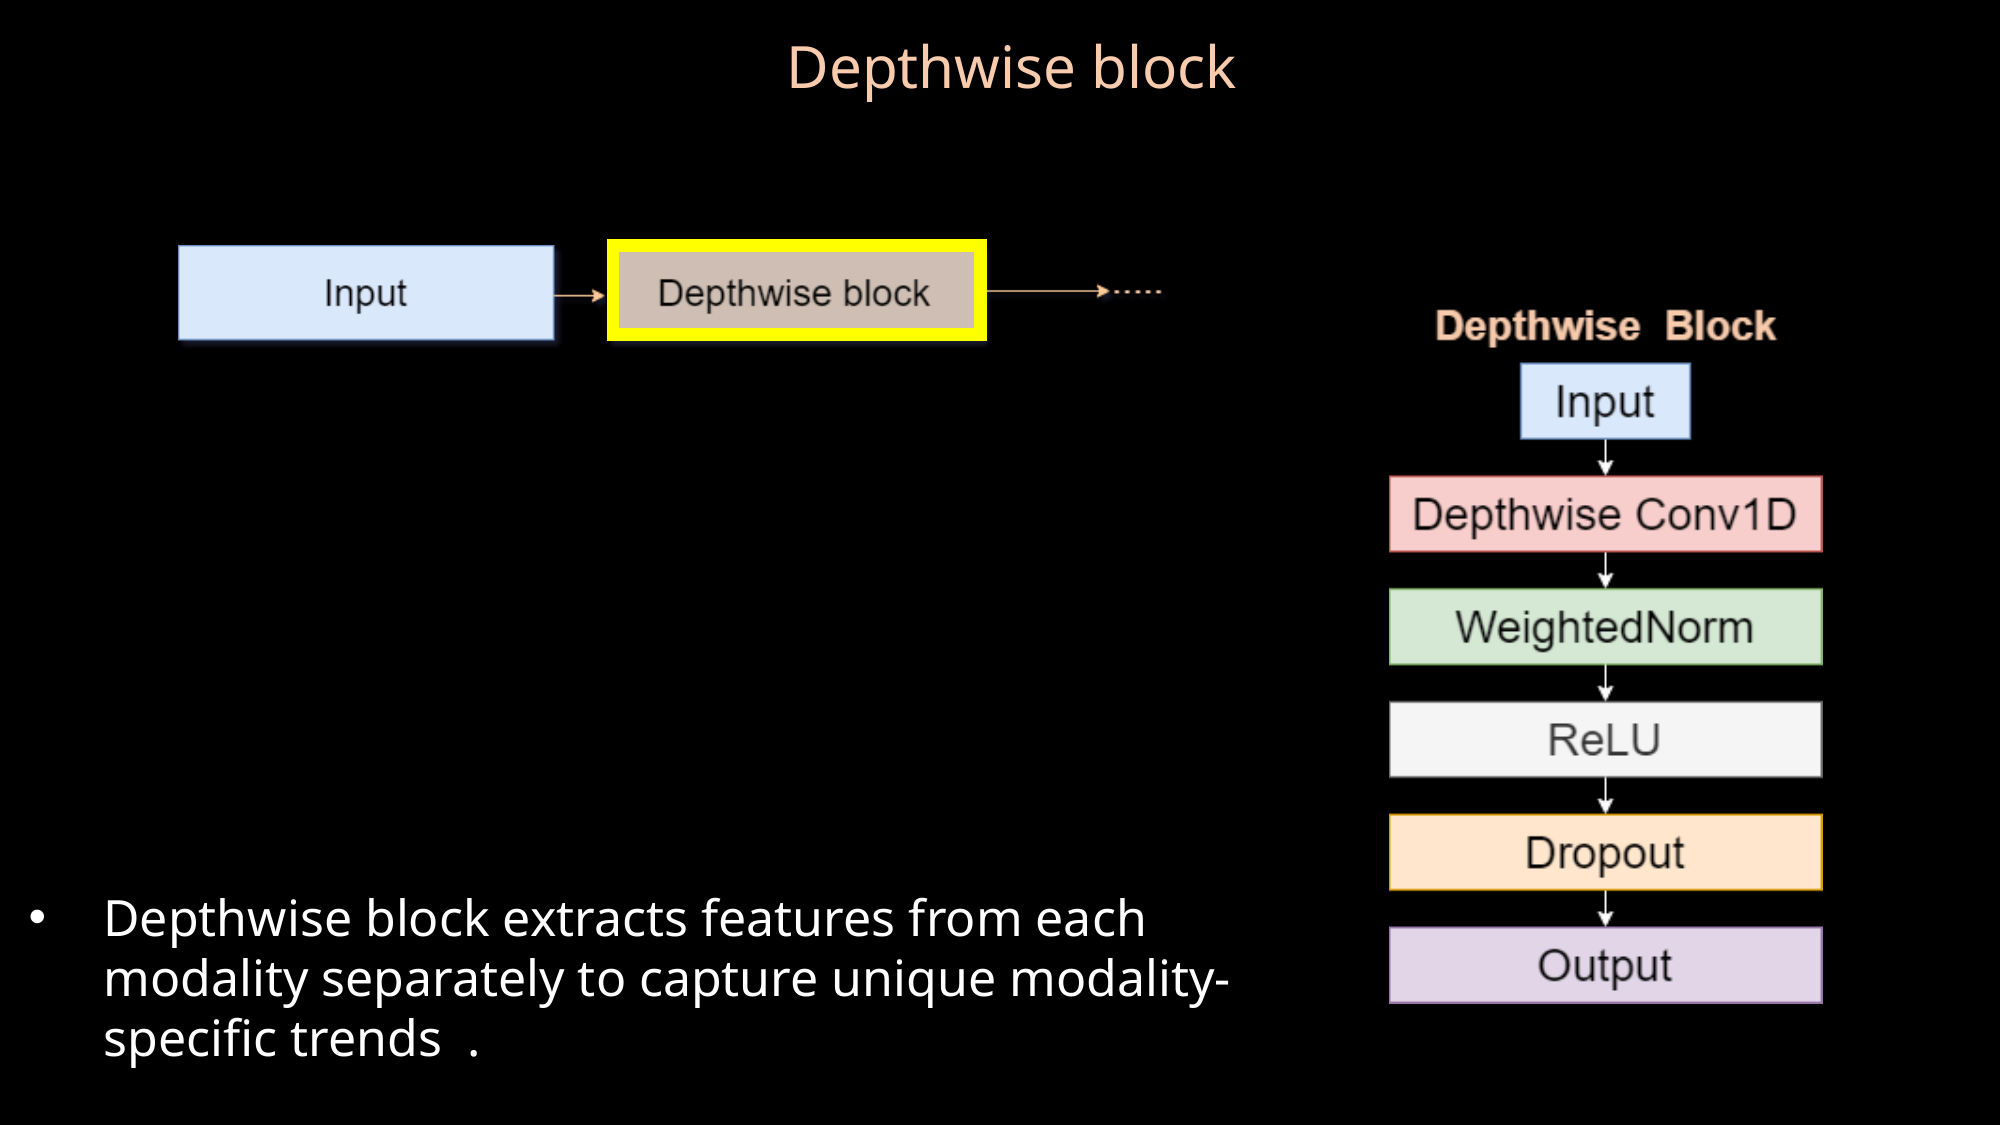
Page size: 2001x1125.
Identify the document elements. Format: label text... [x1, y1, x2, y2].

picture [1389, 301, 1823, 1004]
picture [178, 245, 1188, 359]
text_box Depthwise block [200, 22, 1823, 108]
text_box Depthwise block extracts features from each modality separately to capture unique modality-specific trends . [13, 879, 1357, 1075]
